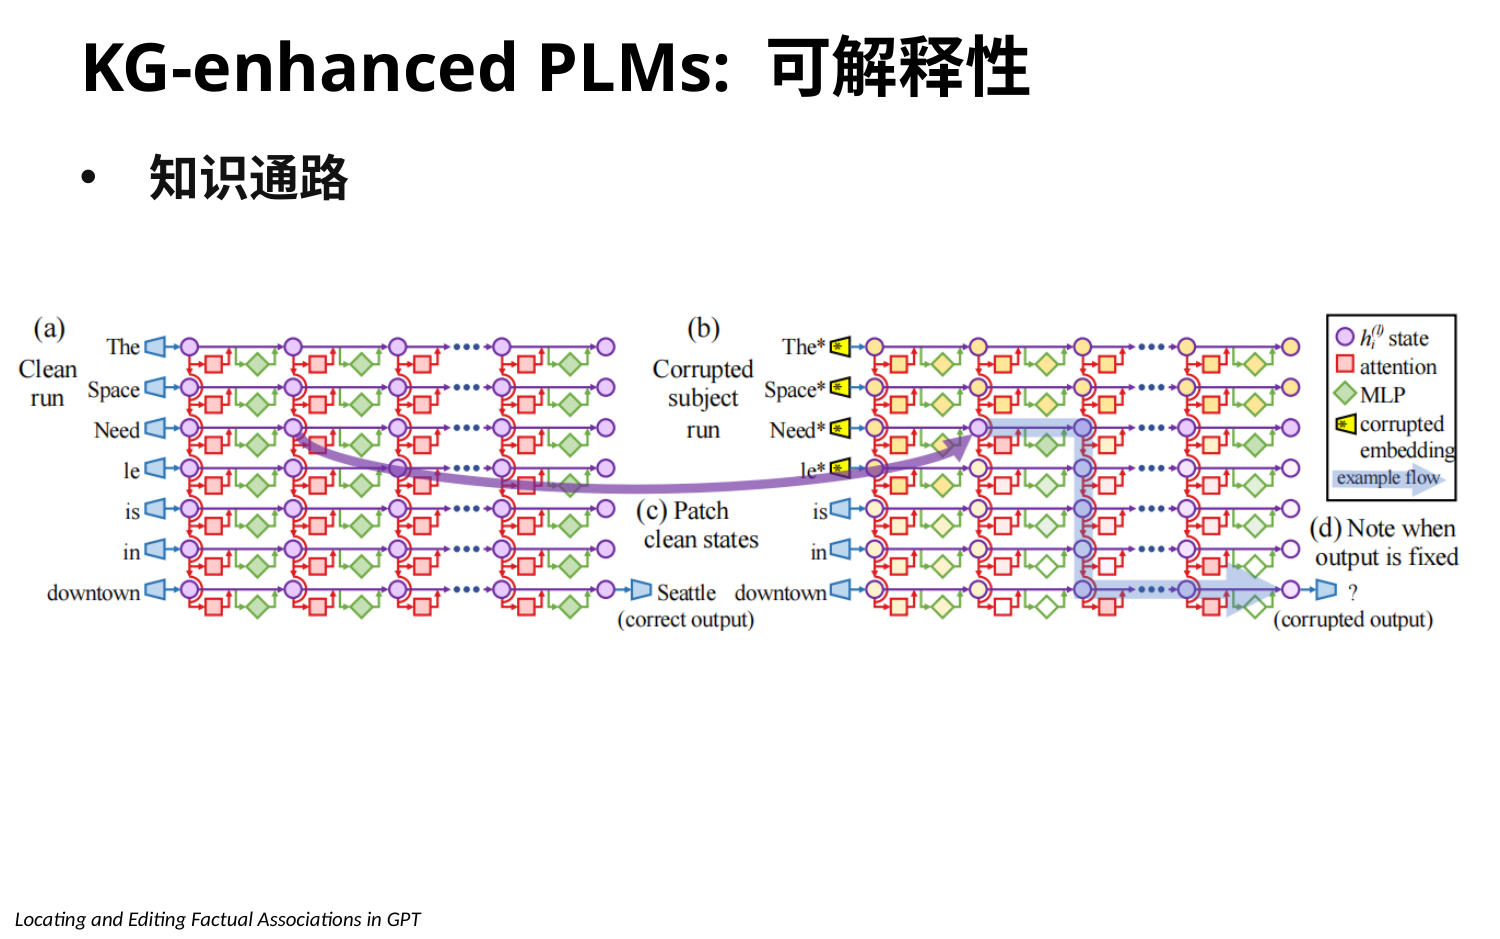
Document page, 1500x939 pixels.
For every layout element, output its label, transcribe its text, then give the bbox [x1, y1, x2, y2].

text_box 知识通路 [64, 139, 1500, 214]
picture [0, 306, 1500, 632]
title KG-enhanced PLMs: 可解释性 [64, 6, 1447, 125]
text_box Locating and Editing Factual Associations in GPT [0, 897, 703, 938]
